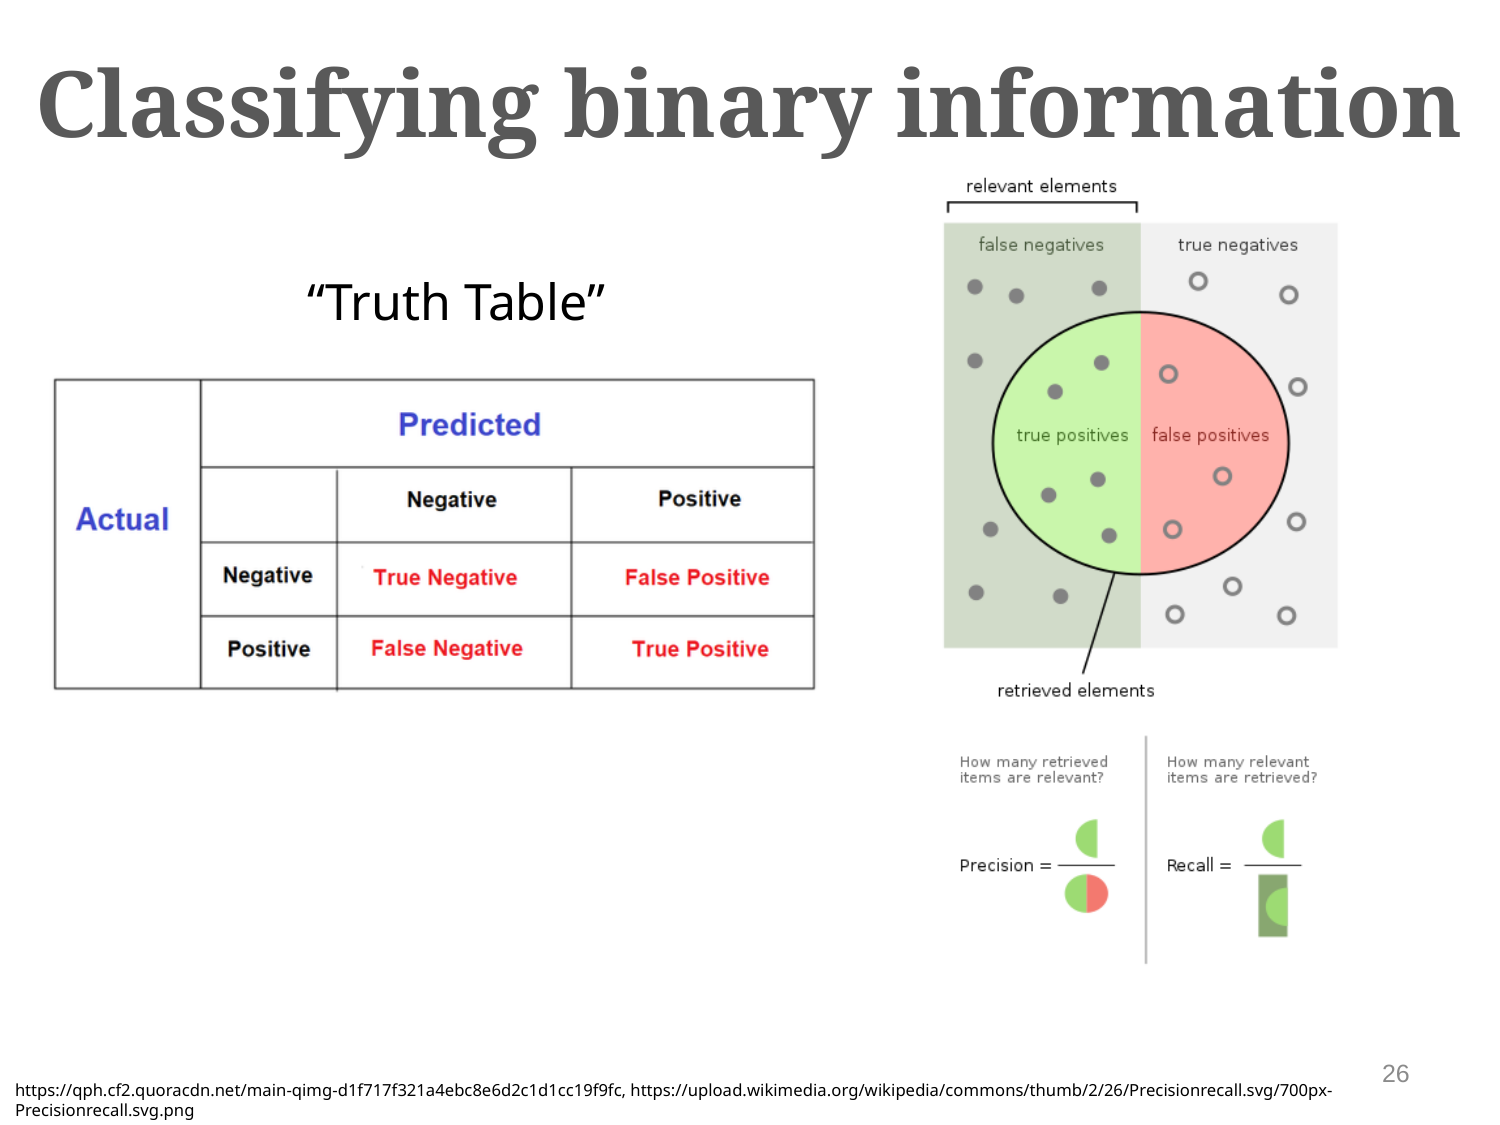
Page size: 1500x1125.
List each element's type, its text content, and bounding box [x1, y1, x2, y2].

picture [912, 161, 1369, 991]
picture [41, 361, 832, 710]
text_box Classifying binary information [0, 6, 1500, 194]
text_box “Truth Table” [286, 262, 627, 338]
text_box https://qph.cf2.quoracdn.net/main-qimg-d1f717f321a4ebc8e6d2c1d1cc19f9fc, https://upload.wikimedia.org/wikipedia/commons/thumb/2/26/Precisionrecall.svg/700px-Precisionrecall.svg.png [0, 1072, 1369, 1125]
slide_number 26 [1074, 1042, 1425, 1103]
